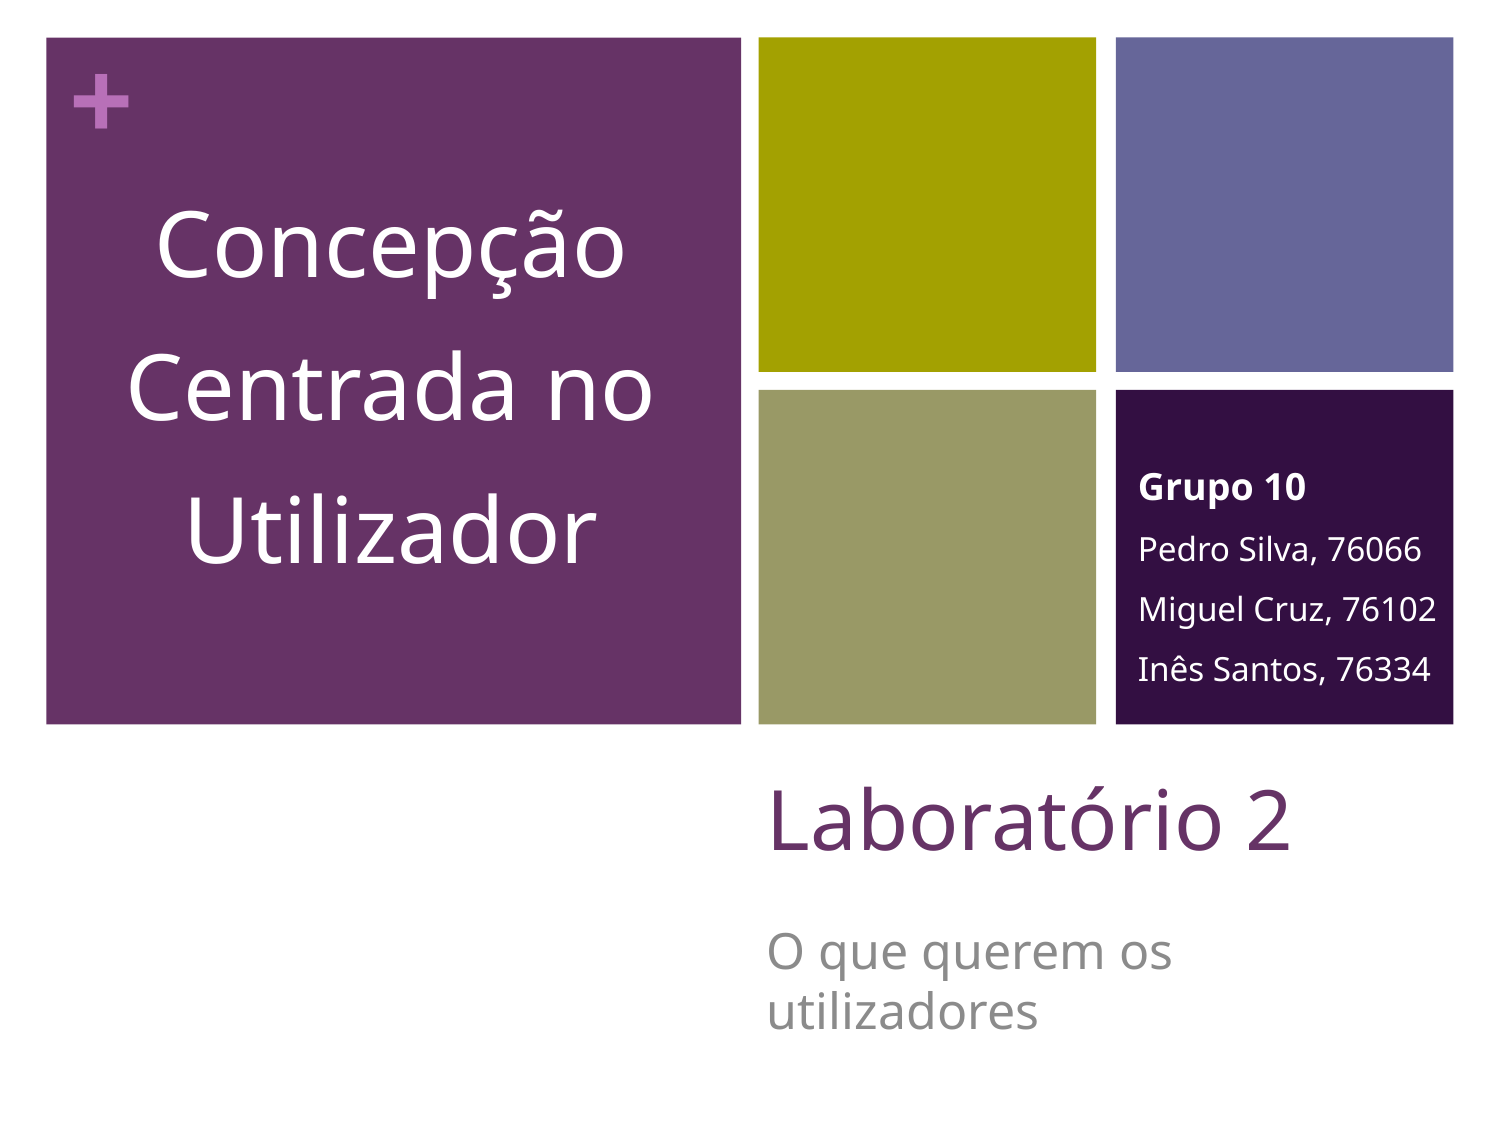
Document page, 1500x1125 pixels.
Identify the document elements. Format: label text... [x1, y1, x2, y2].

title Laboratório 2 [751, 759, 1415, 912]
text_box Grupo 10 Pedro Silva, 76066 Miguel Cruz, 76102 Inês Santos, 76334 [1123, 433, 1453, 696]
text_box Concepção Centrada no Utilizador [85, 145, 697, 589]
subtitle O que querem os utilizadores [751, 912, 1471, 1050]
